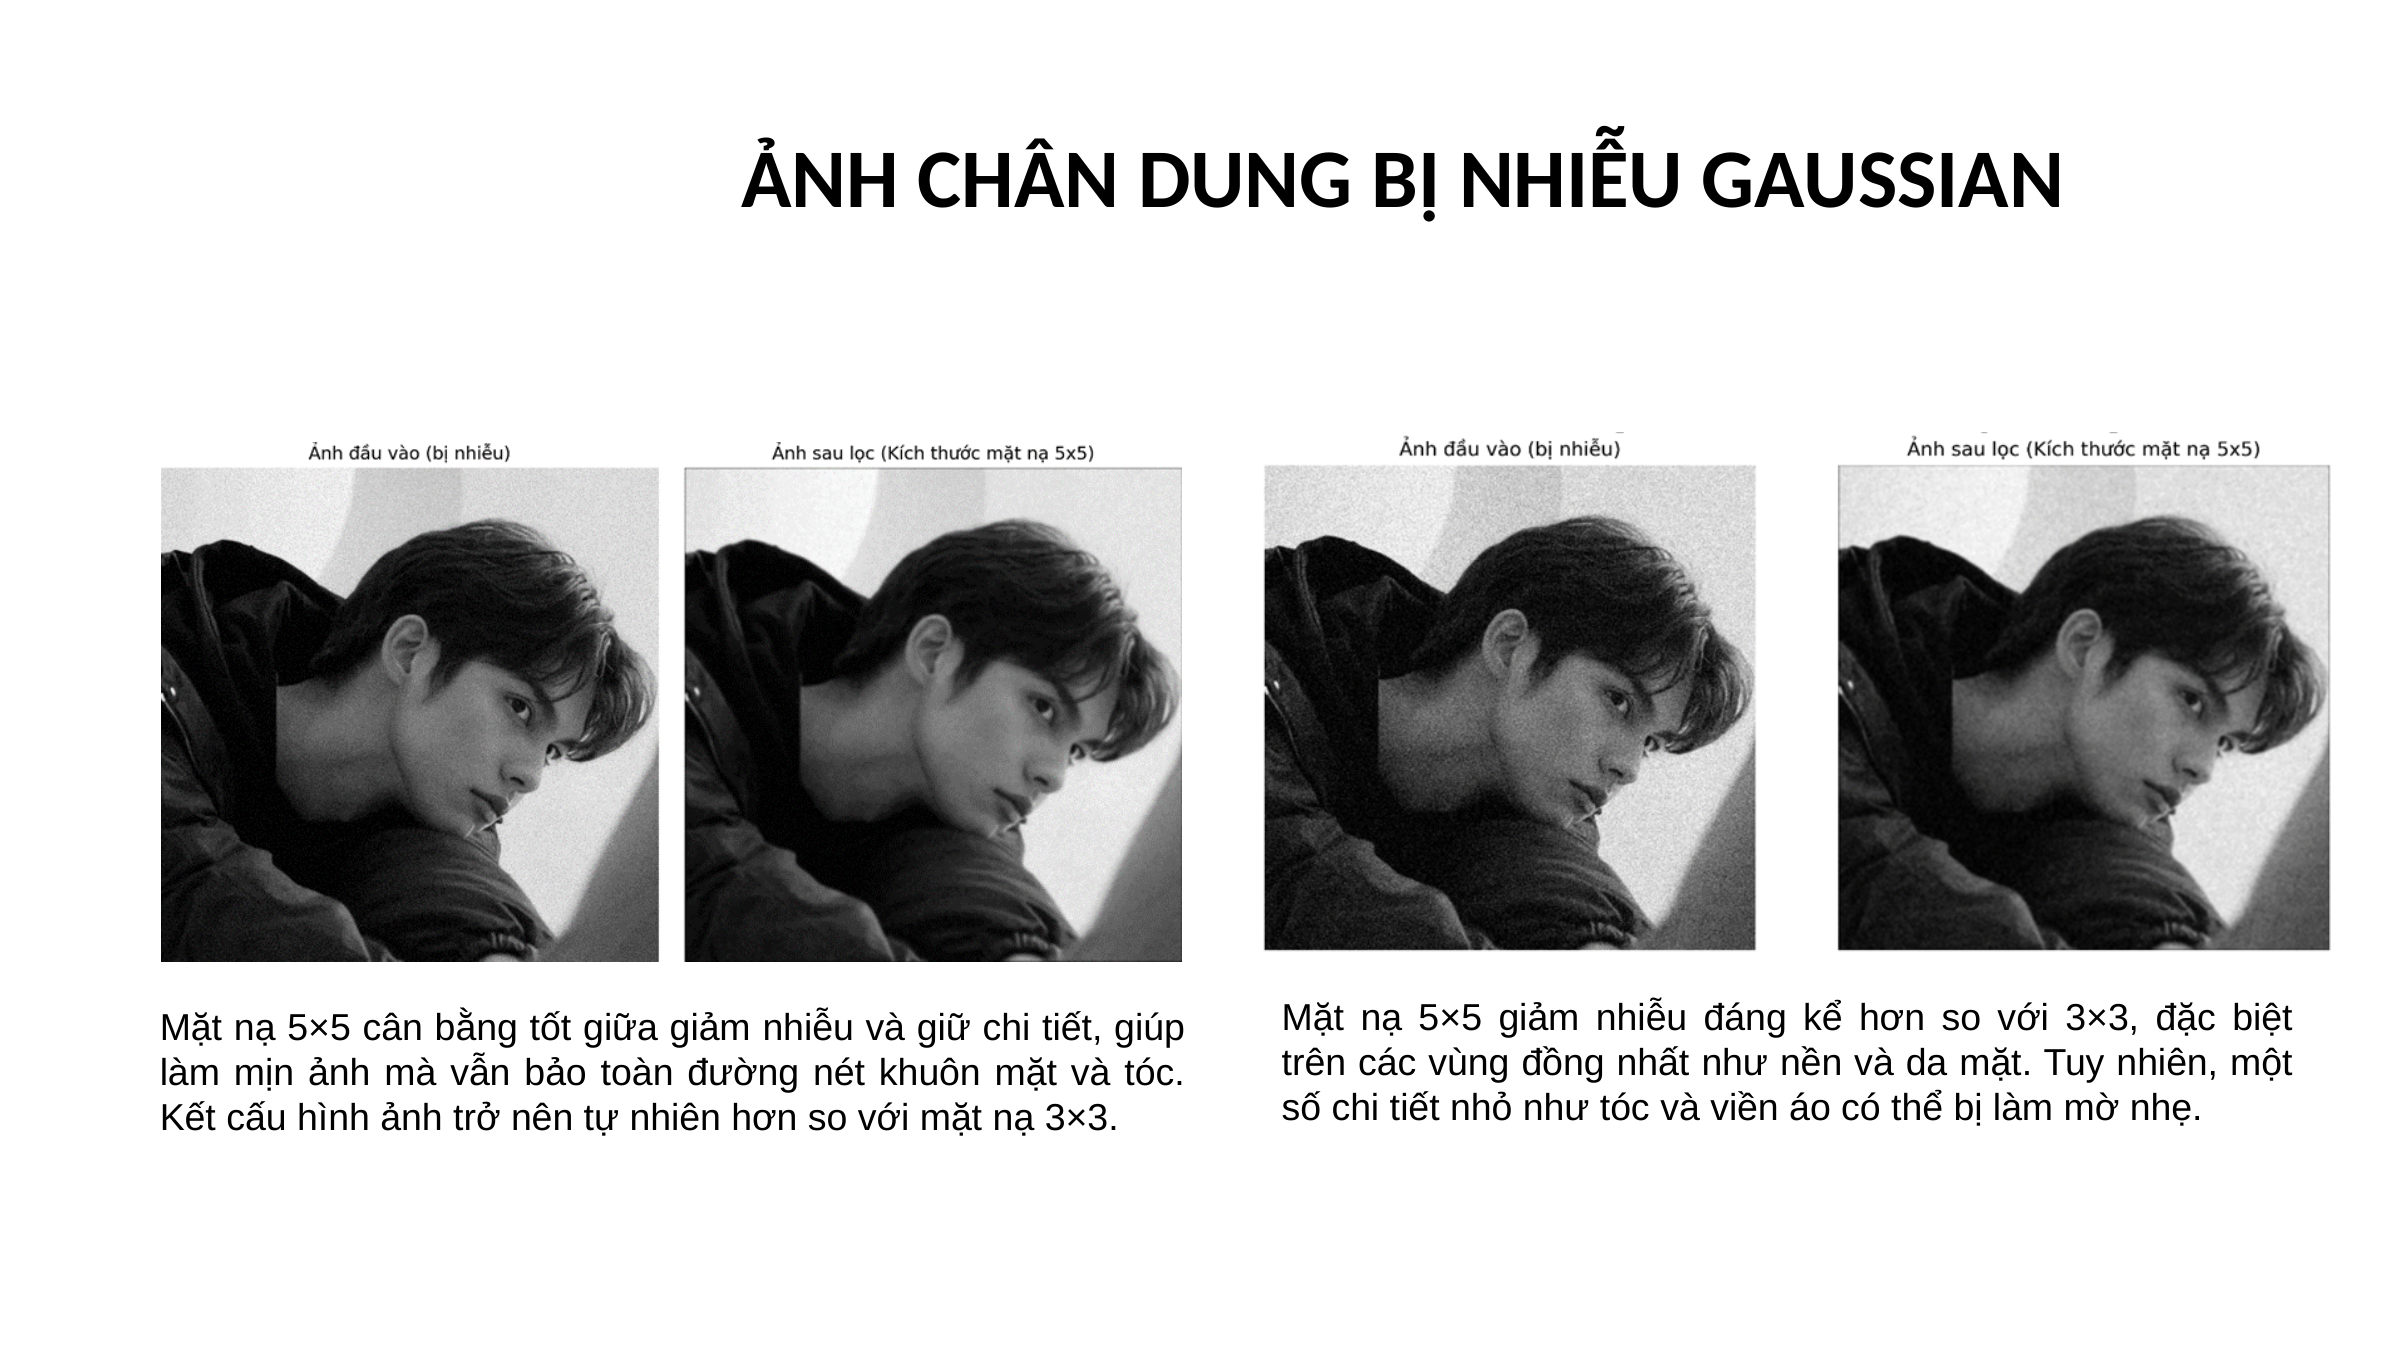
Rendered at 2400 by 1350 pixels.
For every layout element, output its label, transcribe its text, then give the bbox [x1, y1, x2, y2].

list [161, 442, 1182, 962]
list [1253, 432, 2340, 962]
text_box Mặt nạ 5×5 giảm nhiễu đáng kể hơn so với 3×3, đặc biệt trên các vùng đồng nhất như nền và da mặt. Tuy nhiên, một số chi tiết nhỏ như tóc và viền áo có thể bị làm mờ nhẹ. [1266, 985, 2308, 1136]
title ẢNH CHÂN DUNG BỊ NHIỄU GAUSSIAN [590, 71, 2235, 289]
text_box Mặt nạ 5×5 cân bằng tốt giữa giảm nhiễu và giữ chi tiết, giúp làm mịn ảnh mà vẫn bảo toàn đường nét khuôn mặt và tóc. Kết cấu hình ảnh trở nên tự nhiên hơn so với mặt nạ 3×3. [144, 995, 1200, 1146]
